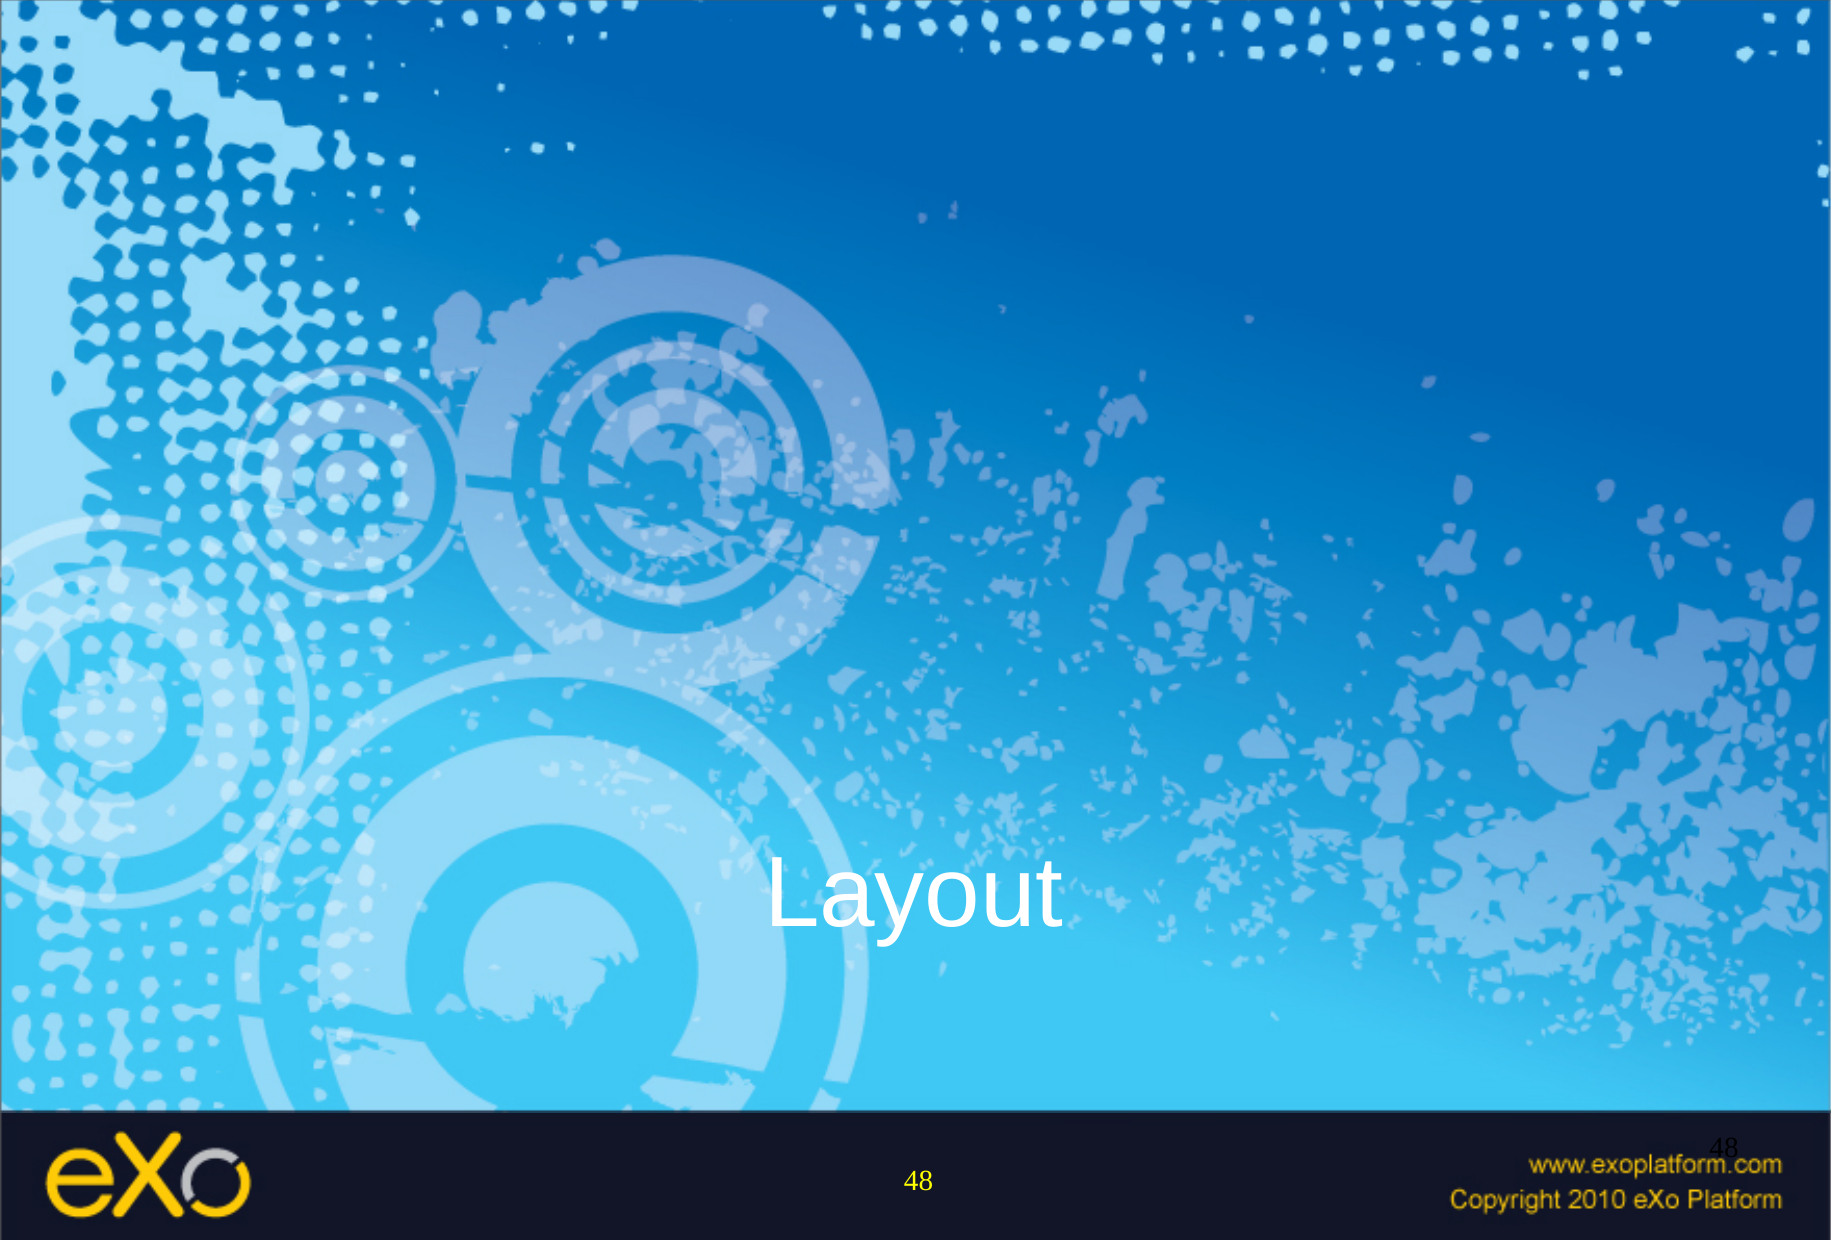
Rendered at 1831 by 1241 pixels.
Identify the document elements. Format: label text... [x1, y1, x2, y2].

text_box Layout [90, 769, 1738, 1015]
text_box 48 [1312, 1129, 1739, 1215]
picture [0, 0, 1831, 1240]
